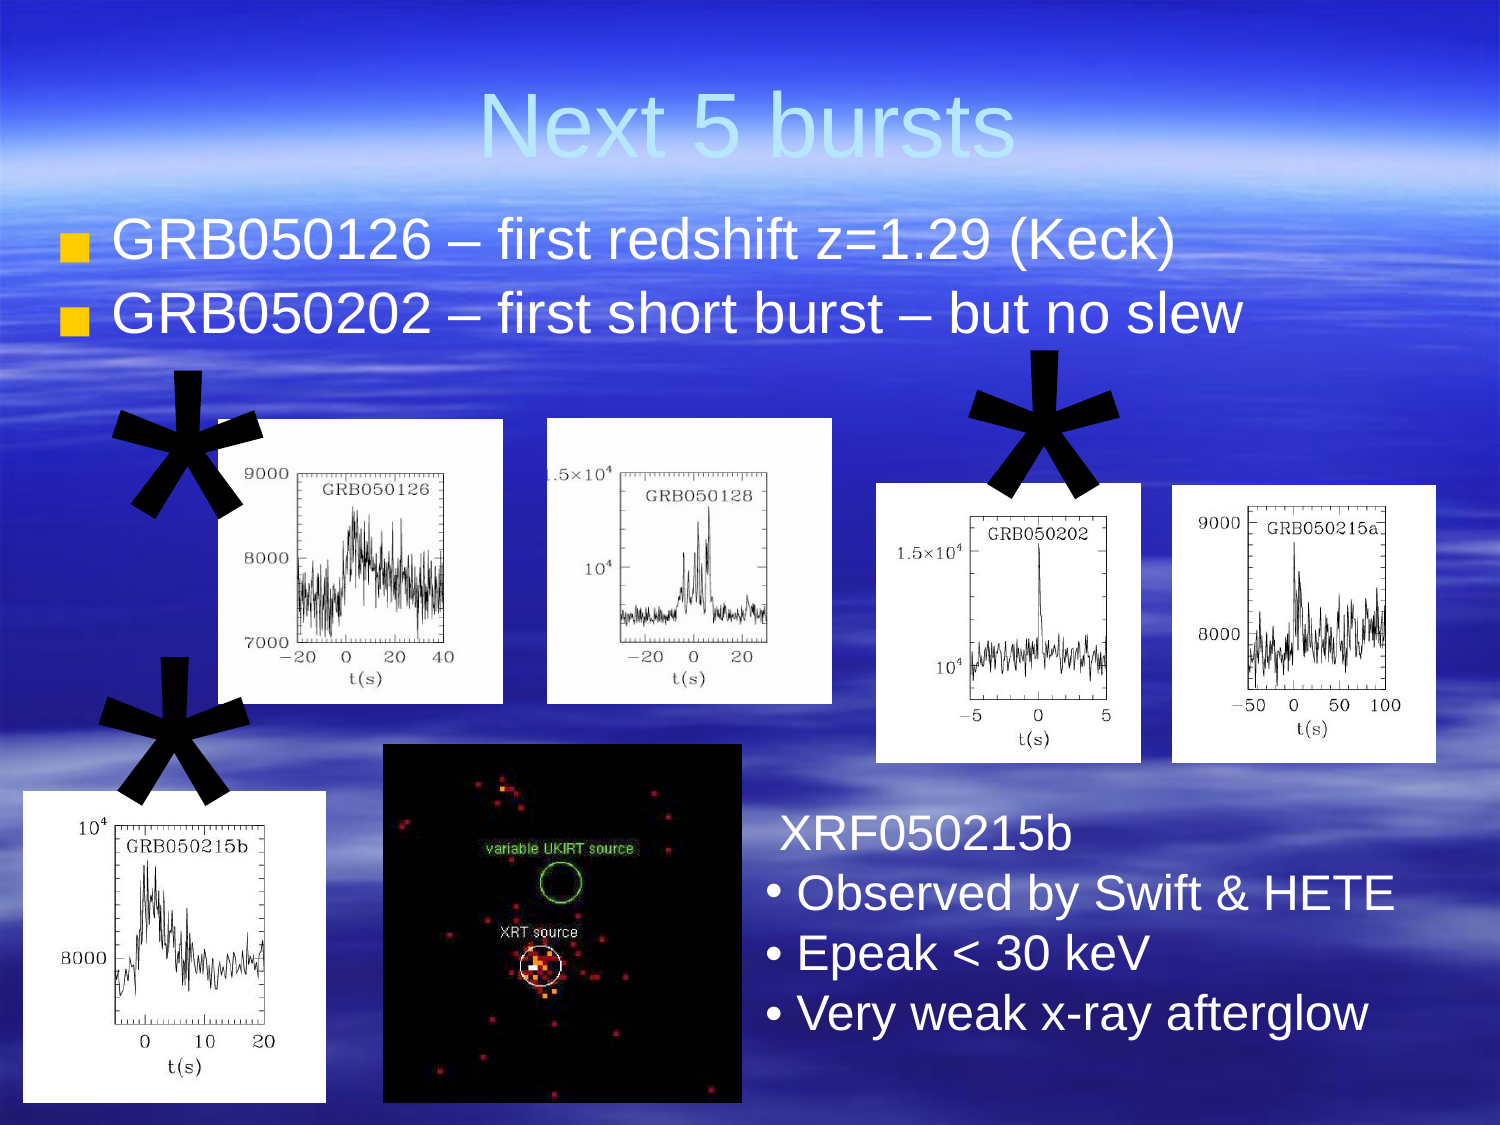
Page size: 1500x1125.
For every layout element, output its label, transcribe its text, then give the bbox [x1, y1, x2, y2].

text_box XRF050215b Observed by Swift & HETE • Epeak < 30 keV • Very weak x-ray afterglow [749, 792, 1461, 1048]
list GRB050126 – first redshift z=1.29 (Keck) GRB050202 – first short burst – but no slew [40, 201, 1500, 357]
picture [0, 0, 1500, 1125]
title Next 5 bursts [49, 37, 1446, 201]
